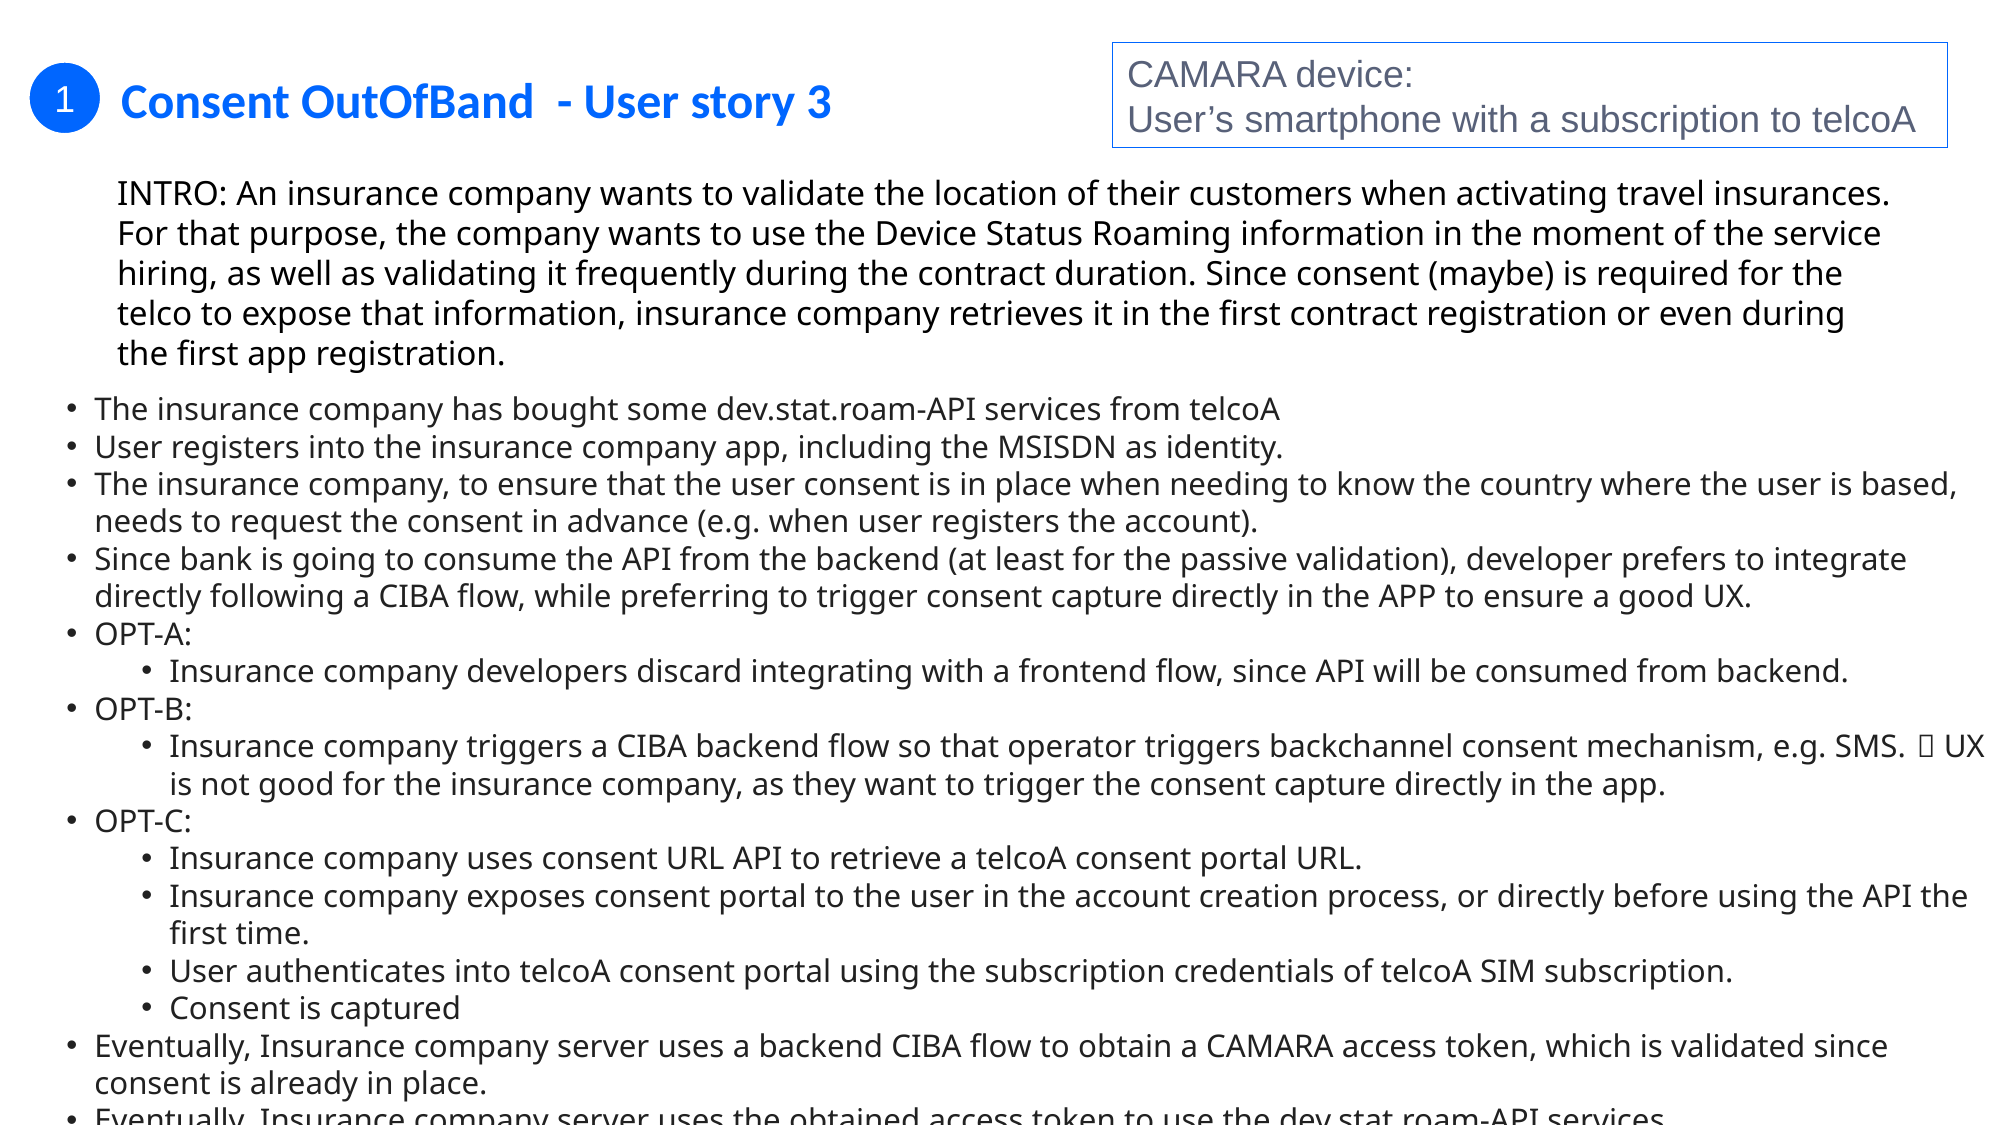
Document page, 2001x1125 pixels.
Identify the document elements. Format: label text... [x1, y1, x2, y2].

text_box INTRO: An insurance company wants to validate the location of their customers when activating travel insurances. For that purpose, the company wants to use the Device Status Roaming information in the moment of the service hiring, as well as validating it frequently during the contract duration. Since consent (maybe) is required for the telco to expose that information, insurance company retrieves it in the first contract registration or even during the first app registration. [102, 164, 1921, 380]
text_box The insurance company has bought some dev.stat.roam-API services from telcoA User registers into the insurance company app, including the MSISDN as identity. The insurance company, to ensure that the user consent is in place when needing to know the country where the user is based, needs to request the consent in advance (e.g. when user registers the account). Since bank is going to consume the API from the backend (at least for the passive validation), developer prefers to integrate directly following a CIBA flow, while preferring to trigger consent capture directly in the APP to ensure a good UX. OPT-A: Insurance company developers discard integrating with a frontend flow, since API will be consumed from backend. OPT-B: Insurance company triggers a CIBA backend flow so that operator triggers backchannel consent mechanism, e.g. SMS.  UX is not good for the insurance company, as they want to trigger the consent capture directly in the app. OPT-C: Insurance company uses consent URL API to retrieve a telcoA consent portal URL. Insurance company exposes consent portal to the user in the account creation process, or directly before using the API the first time. User authenticates into telcoA consent portal using the subscription credentials of telcoA SIM subscription. Consent is captured Eventually, Insurance company server uses a backend CIBA flow to obtain a CAMARA access token, which is validated since consent is already in place. Eventually, Insurance company server uses the obtained access token to use the dev.stat.roam-API services. [51, 381, 2000, 1125]
text_box 1 [27, 60, 103, 136]
text_box Consent OutOfBand - User story 3 [106, 60, 848, 136]
text_box CAMARA device: User’s smartphone with a subscription to telcoA [1112, 42, 1948, 148]
